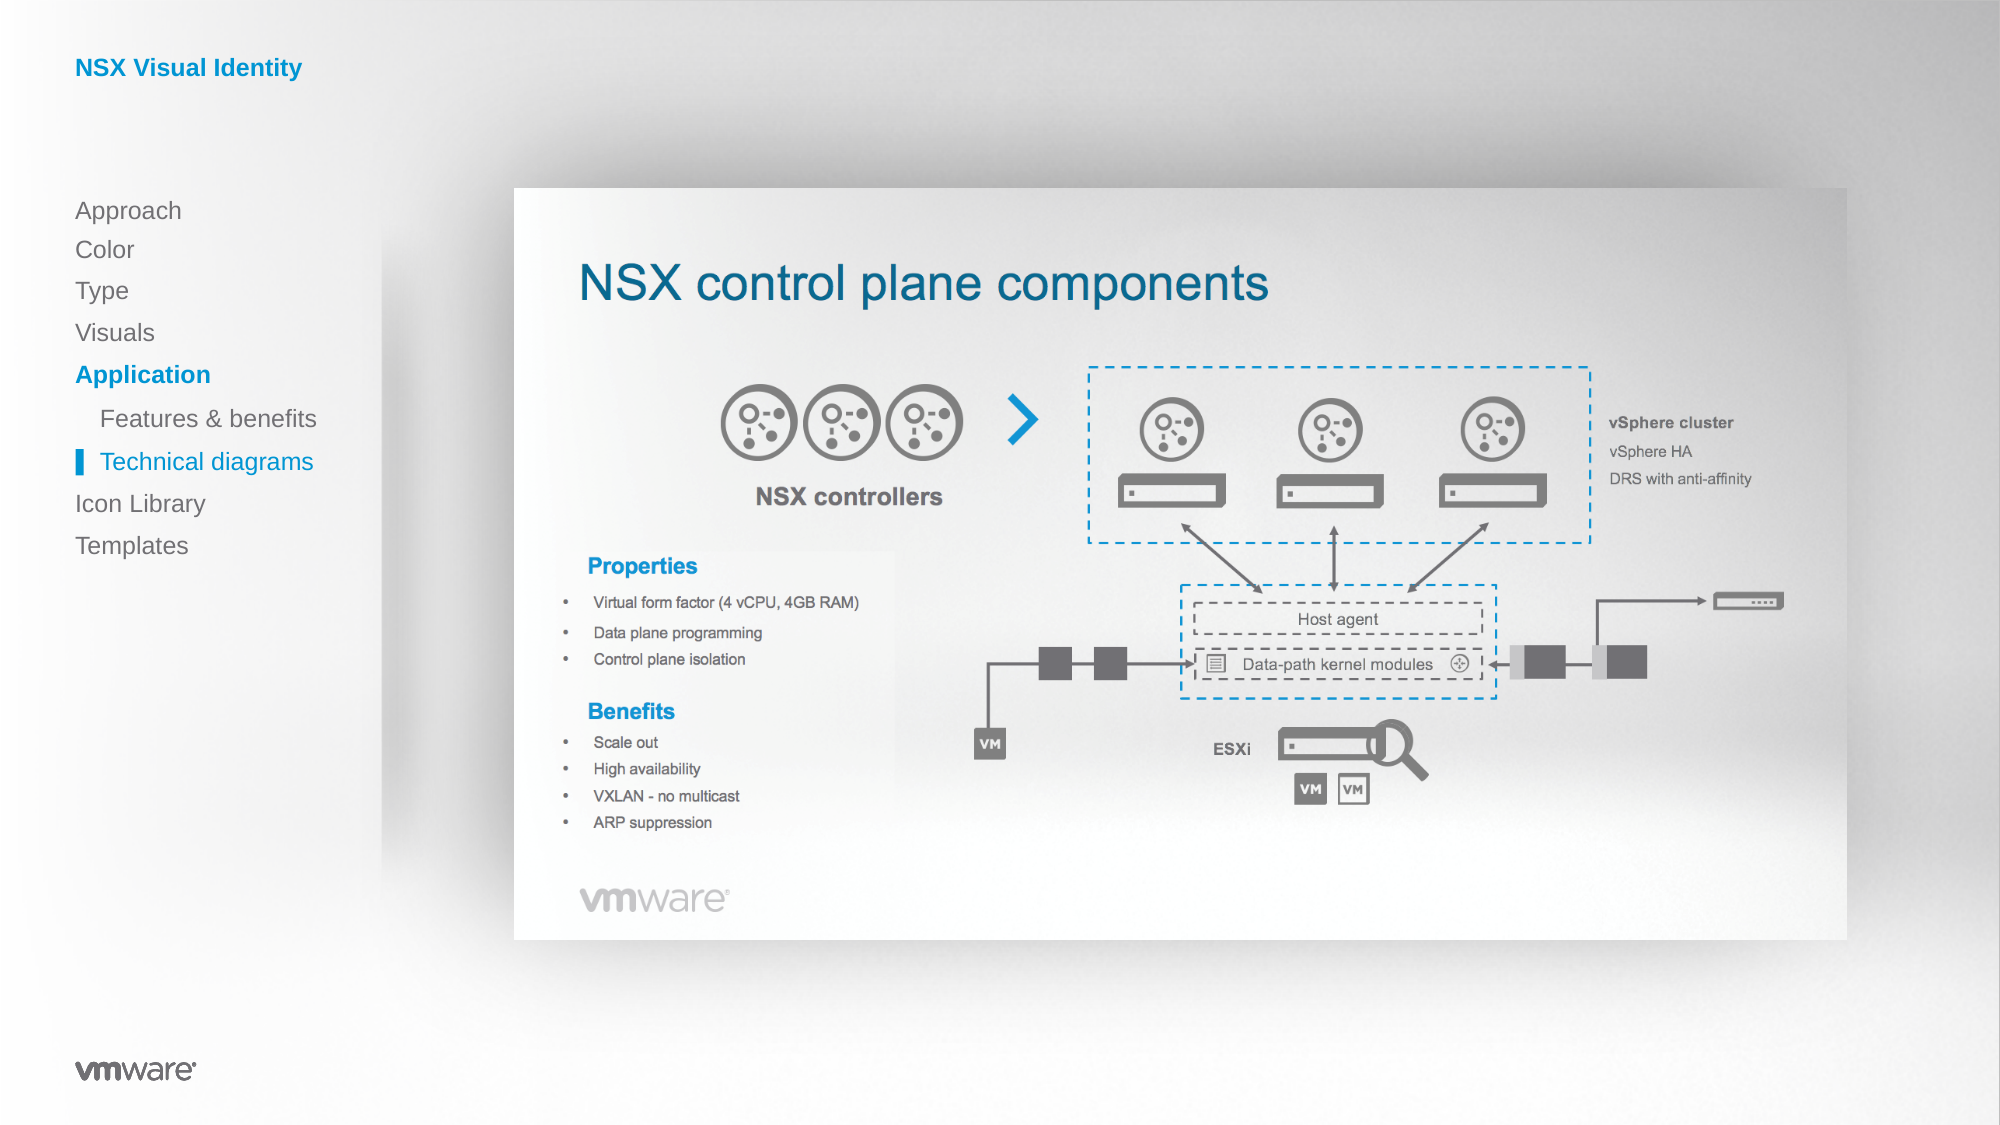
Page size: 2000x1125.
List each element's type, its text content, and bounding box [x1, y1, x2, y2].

text_box Features & benefits [99, 405, 376, 433]
text_box Icon Library [75, 490, 89, 518]
text_box Type [75, 278, 308, 306]
text_box [75, 448, 84, 476]
text_box Templates [74, 533, 89, 561]
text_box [74, 1061, 197, 1081]
text_box Application [75, 361, 308, 389]
text_box Color [75, 236, 308, 264]
text_box Approach [75, 198, 308, 226]
text_box Technical diagrams [99, 449, 376, 477]
text_box Visuals [75, 320, 308, 348]
text_box NSX Visual Identity [75, 54, 308, 82]
picture [89, 188, 1848, 940]
